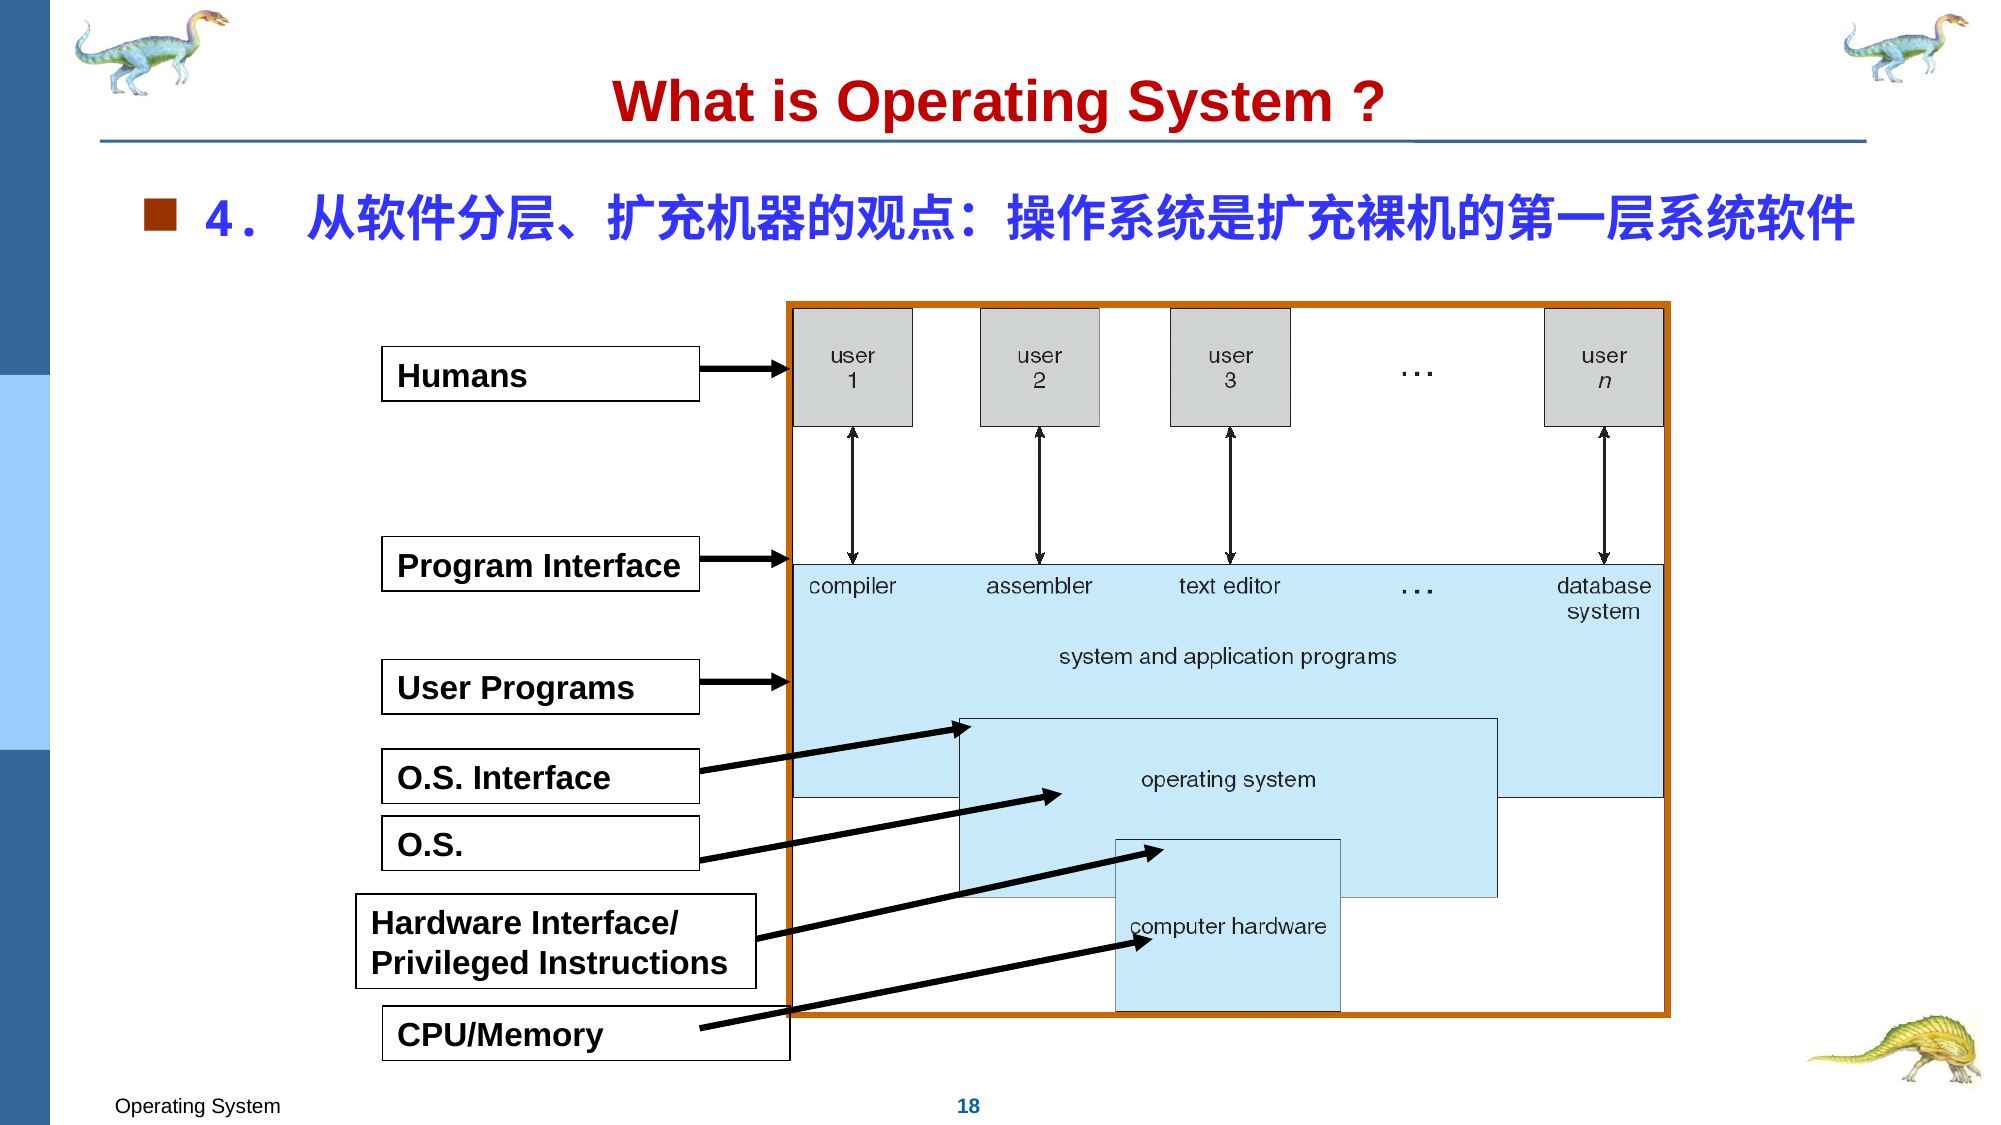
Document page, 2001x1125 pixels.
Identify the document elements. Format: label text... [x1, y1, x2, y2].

picture [1804, 1007, 1982, 1090]
list 4. 从软件分层、扩充机器的观点：操作系统是扩充裸机的第一层系统软件 [132, 178, 1900, 923]
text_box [355, 307, 1665, 1062]
picture [62, 0, 246, 105]
title What is Operating System ? [99, 45, 1900, 141]
picture [1837, 12, 1988, 94]
